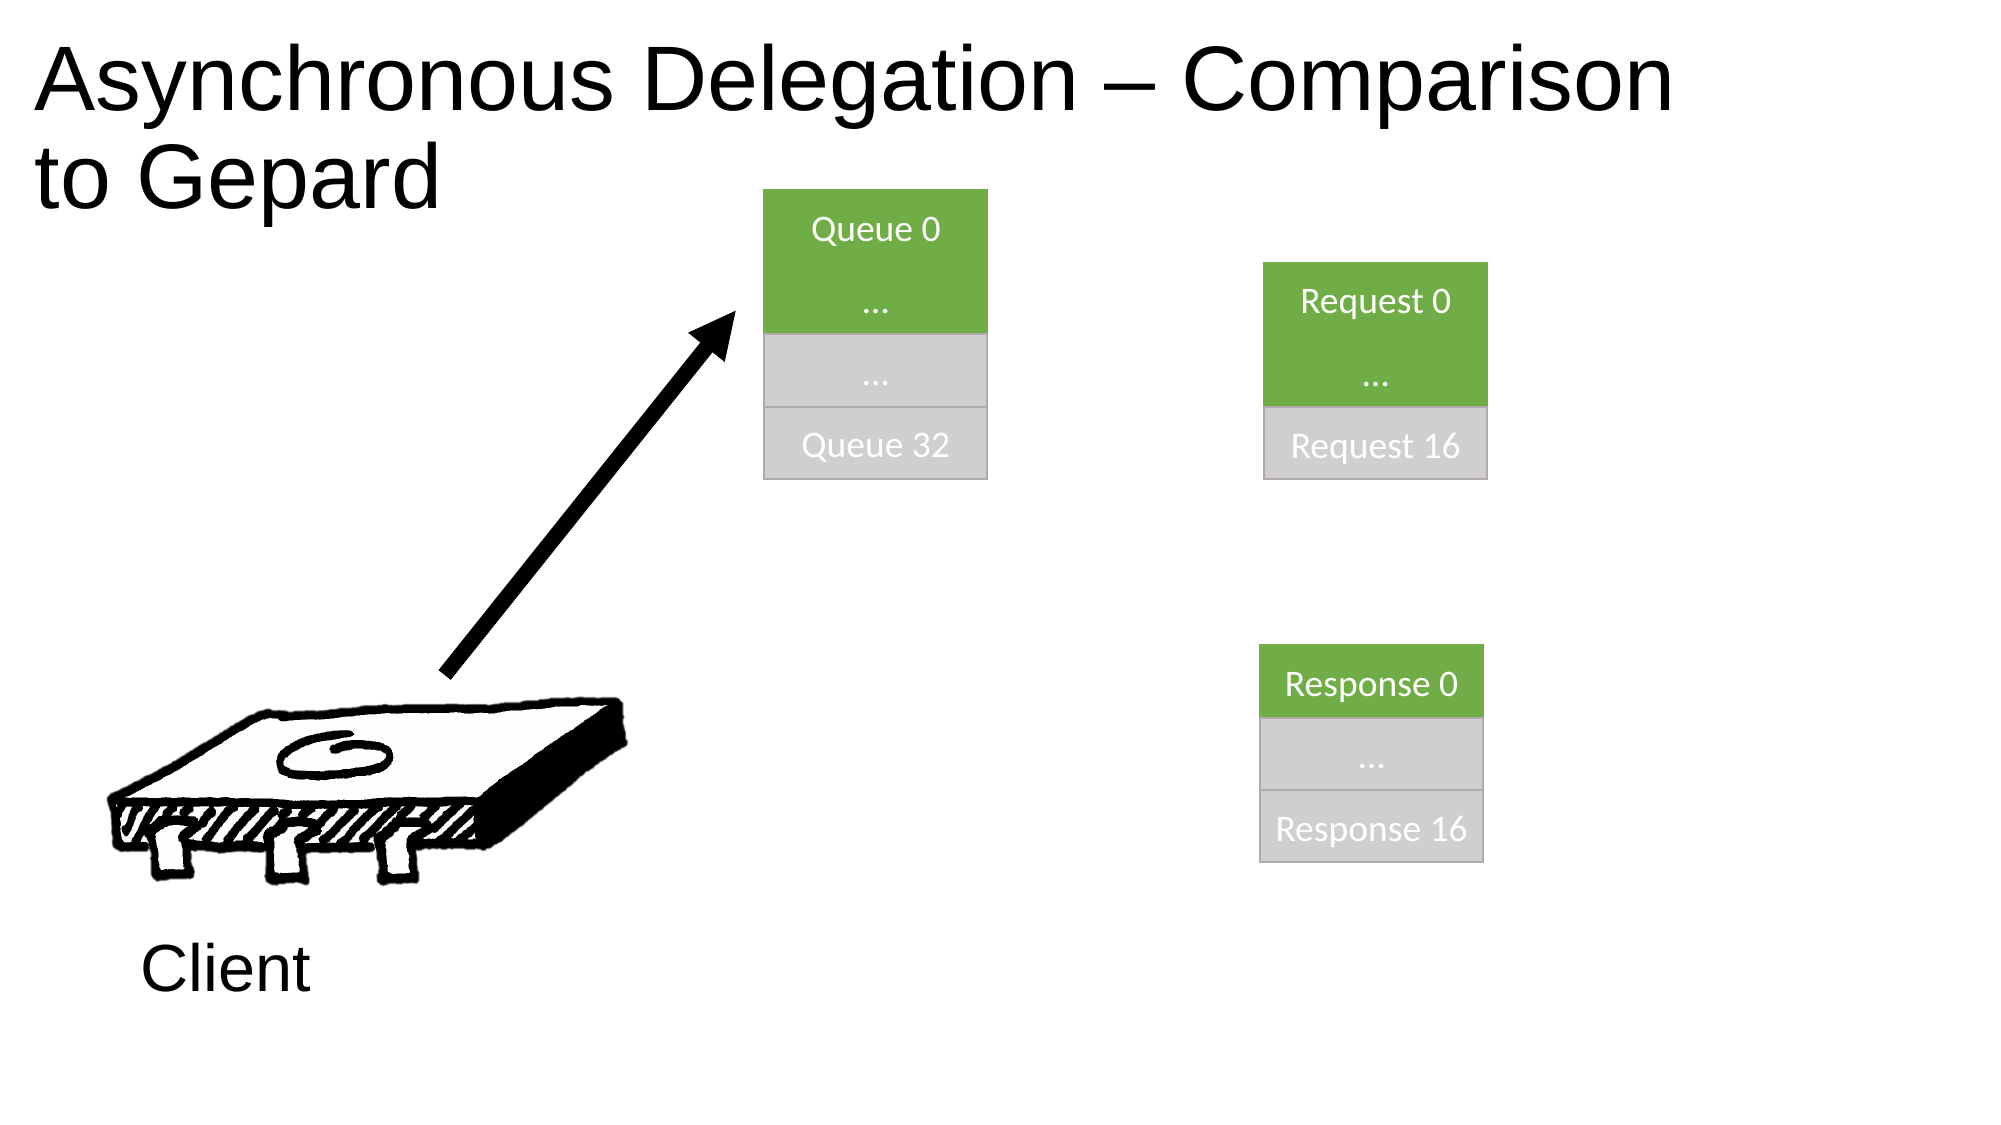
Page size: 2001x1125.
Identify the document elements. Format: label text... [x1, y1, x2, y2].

text_box Queue 32 [763, 406, 988, 480]
text_box Request 16 [1263, 406, 1488, 480]
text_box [444, 310, 736, 675]
text_box Request 0 [1263, 262, 1488, 334]
picture [0, 496, 747, 1056]
text_box … [763, 333, 988, 406]
text_box Response 0 [1259, 644, 1484, 717]
text_box … [1263, 334, 1488, 406]
text_box Response 16 [1259, 789, 1484, 863]
text_box Queue 0 [763, 189, 988, 262]
text_box … [1259, 717, 1484, 789]
text_box … [763, 262, 988, 333]
title Asynchronous Delegation – Comparison to Gepard [19, 23, 1745, 241]
